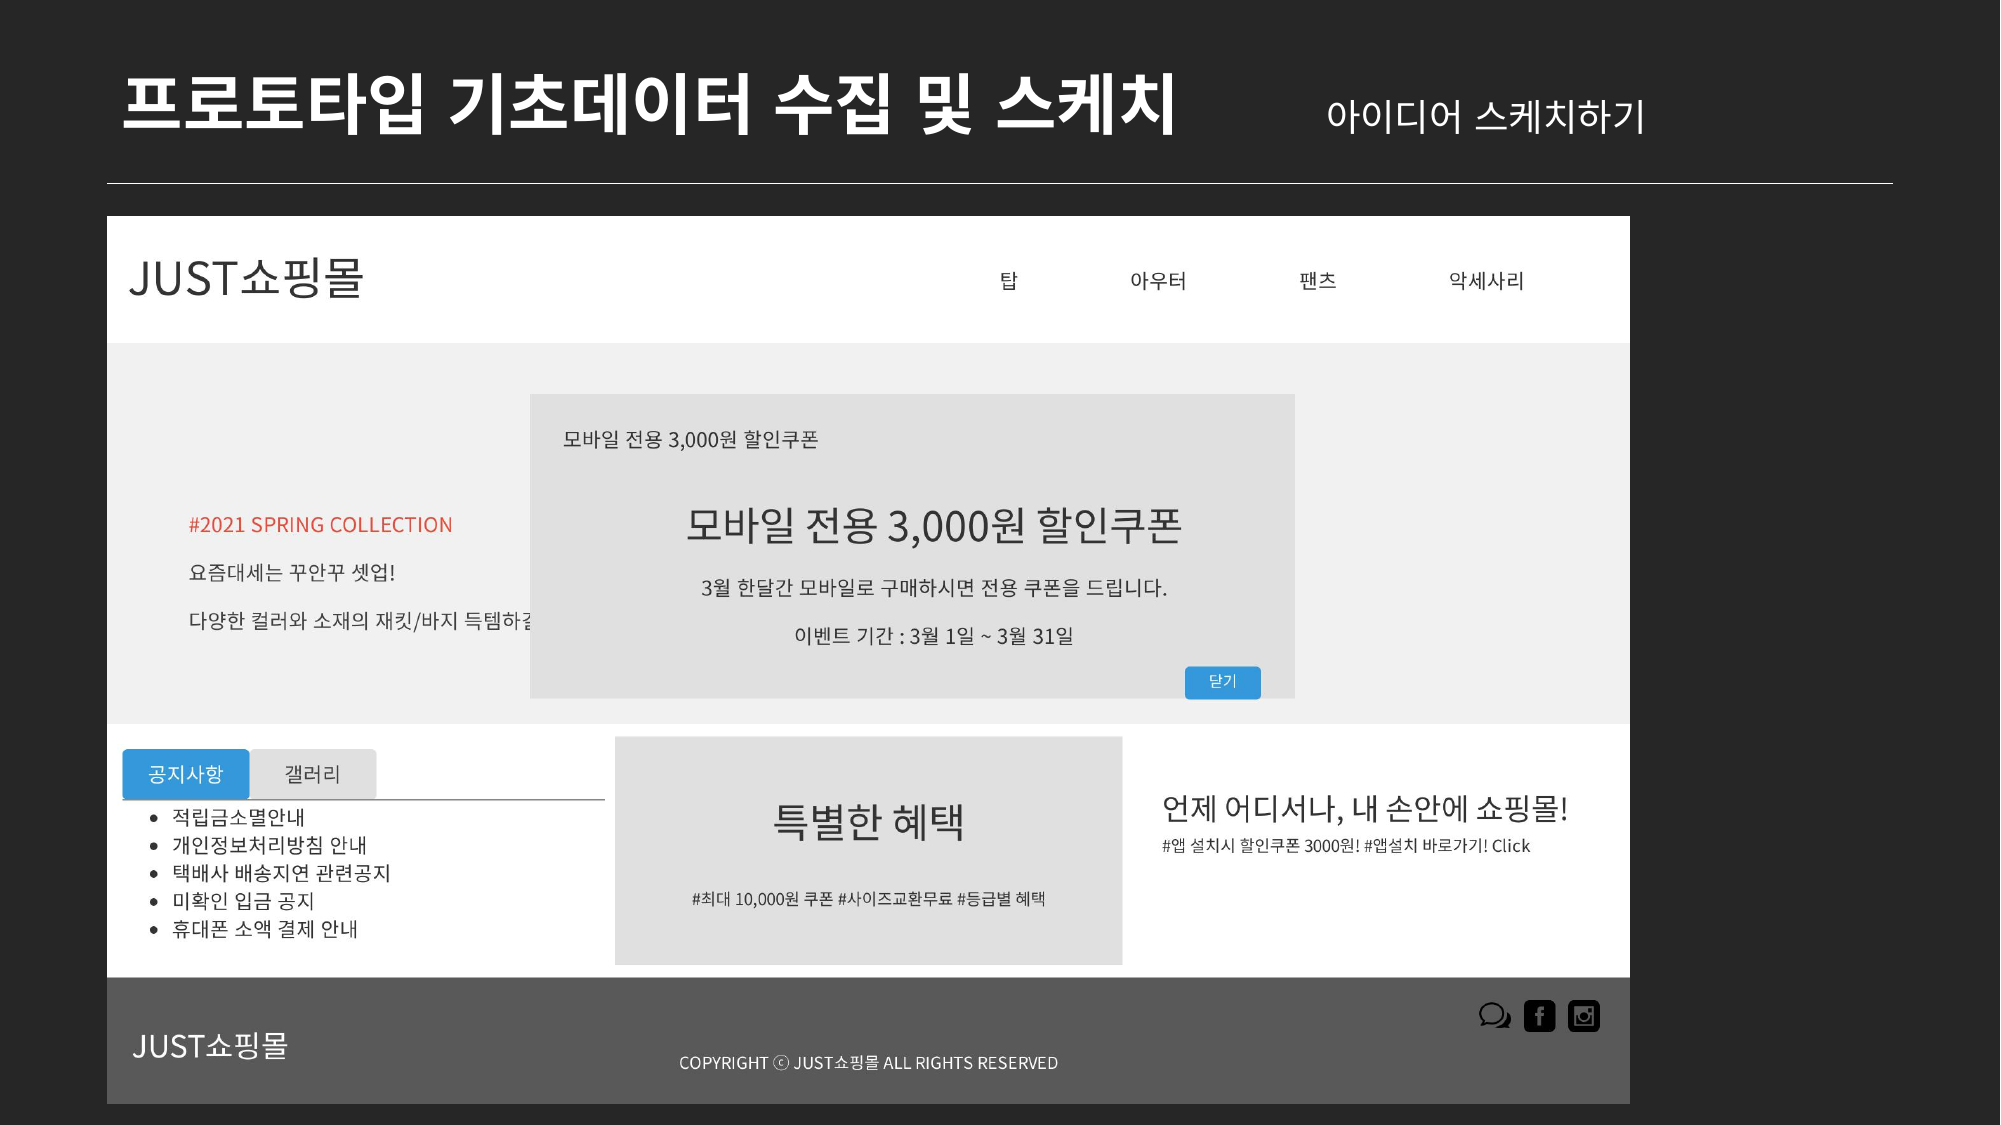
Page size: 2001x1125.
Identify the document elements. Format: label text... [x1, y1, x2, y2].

text_box 아이디어 스케치하기 [1311, 86, 1662, 147]
text_box 프로토타입 기초데이터 수집 및 스케치 [106, 55, 1320, 151]
picture [106, 216, 1630, 1105]
